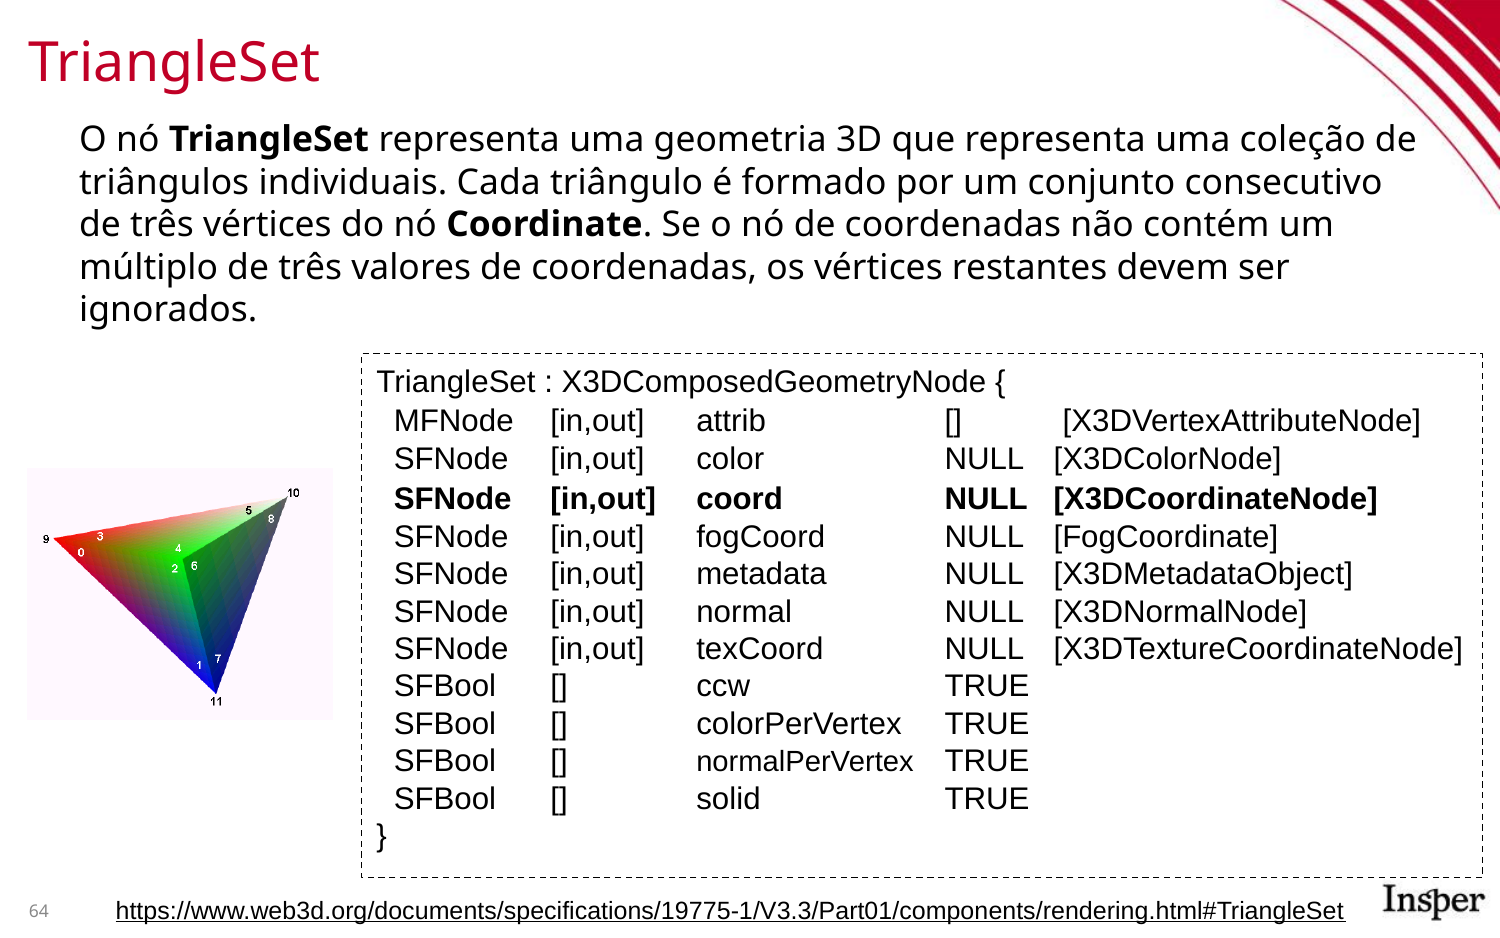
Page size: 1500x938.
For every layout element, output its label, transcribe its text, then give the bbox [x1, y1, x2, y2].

text_box TriangleSet : X3DComposedGeometryNode { MFNode [in,out] attrib [] [X3DVertexAttributeNode] SFNode [in,out] color NULL [X3DColorNode] SFNode [in,out] coord NULL [X3DCoordinateNode] SFNode [in,out] fogCoord NULL [FogCoordinate] SFNode [in,out] metadata NULL [X3DMetadataObject] SFNode [in,out] normal NULL [X3DNormalNode] SFNode [in,out] texCoord NULL [X3DTextureCoordinateNode] SFBool [] ccw TRUE SFBool [] colorPerVertex TRUE SFBool [] normalPerVertex TRUE SFBool [] solid TRUE } [361, 353, 1483, 878]
picture [27, 468, 333, 720]
slide_number 64 [0, 887, 78, 938]
picture [249, 0, 1500, 938]
list O nó TriangleSet representa uma geometria 3D que representa uma coleção de triângulos individuais. Cada triângulo é formado por um conjunto consecutivo de três vértices do nó Coordinate. Se o nó de coordenadas não contém um múltiplo de três valores de coordenadas, os vértices restantes devem ser ignorados. [64, 108, 1447, 847]
text_box https://www.web3d.org/documents/specifications/19775-1/V3.3/Part01/components/rendering.html#TriangleSet [88, 886, 1369, 933]
title TriangleSet [13, 18, 1397, 104]
